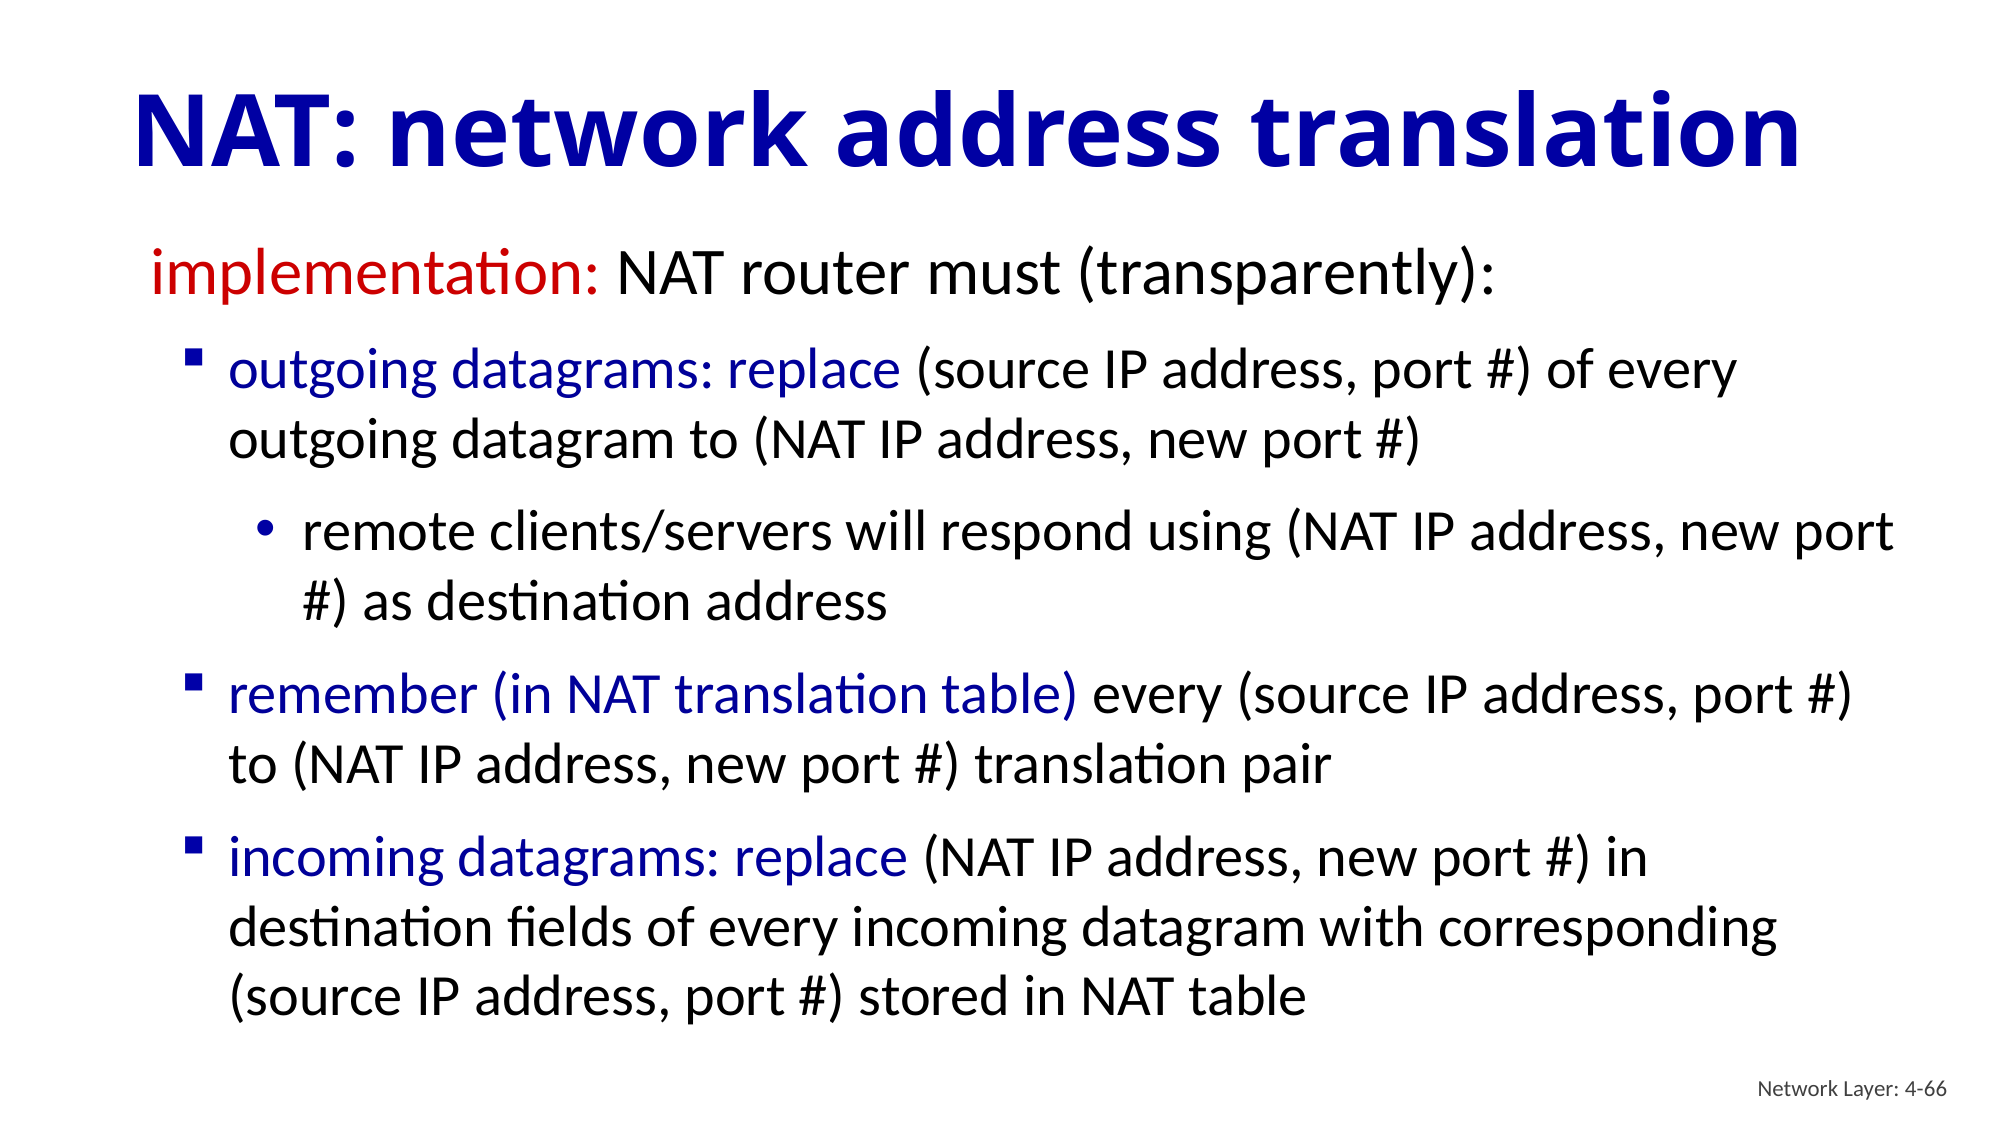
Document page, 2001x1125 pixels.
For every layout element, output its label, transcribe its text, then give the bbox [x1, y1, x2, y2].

text_box implementation: NAT router must (transparently): outgoing datagrams: replace (source IP address, port #) of every outgoing datagram to (NAT IP address, new port #) remote clients/servers will respond using (NAT IP address, new port #) as destination address remember (in NAT translation table) every (source IP address, port #) to (NAT IP address, new port #) translation pair incoming datagrams: replace (NAT IP address, new port #) in destination fields of every incoming datagram with corresponding (source IP address, port #) stored in NAT table [99, 235, 1920, 1087]
slide_number Network Layer: 4-66 [1512, 1056, 1963, 1117]
title NAT: network address translation [115, 46, 1841, 222]
